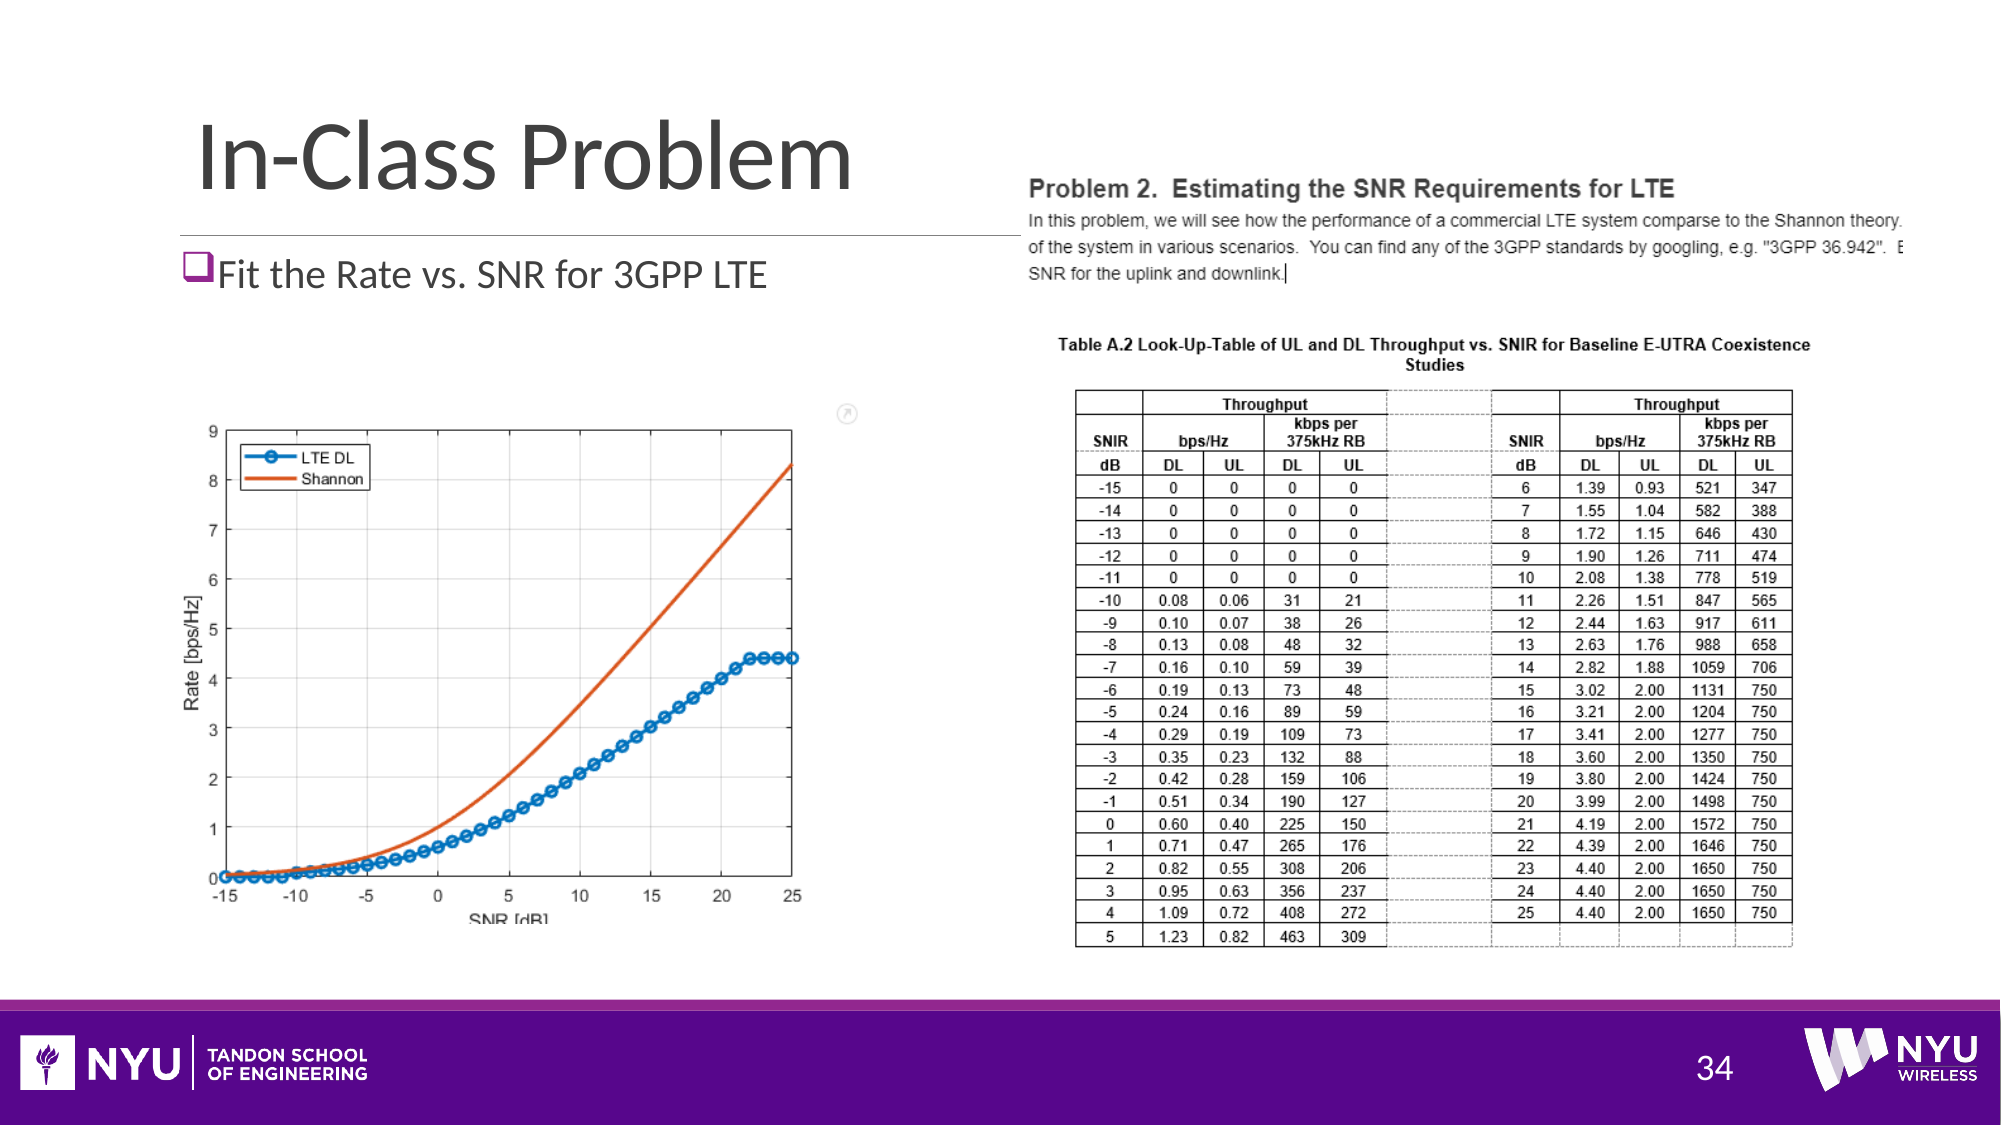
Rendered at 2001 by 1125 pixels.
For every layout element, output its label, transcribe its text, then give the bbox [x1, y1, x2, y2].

slide_number 34 [1533, 1035, 1749, 1096]
picture [137, 400, 864, 925]
list Fit the Rate vs. SNR for 3GPP LTE [180, 244, 1000, 955]
title In-Class Problem [180, 47, 1830, 218]
picture [1020, 161, 1904, 956]
